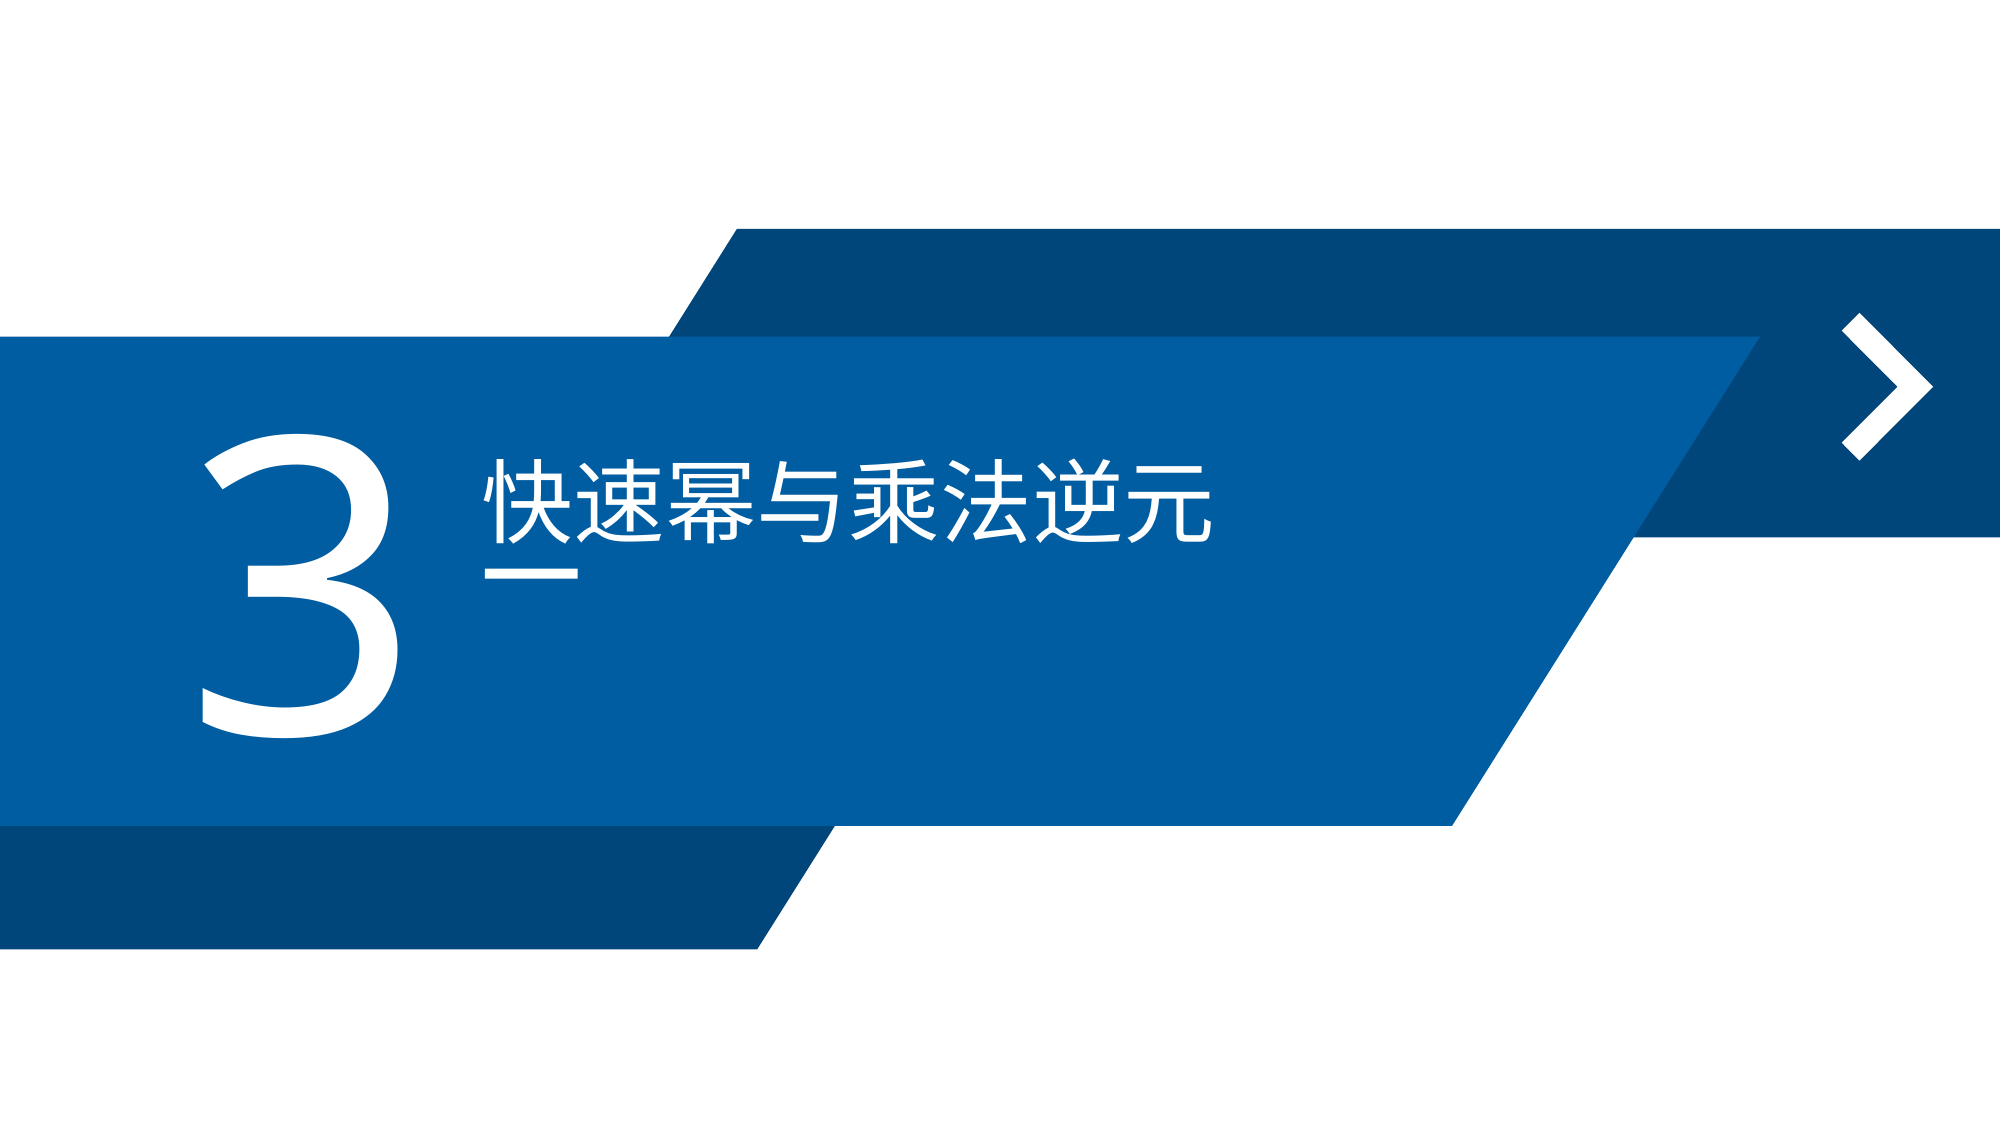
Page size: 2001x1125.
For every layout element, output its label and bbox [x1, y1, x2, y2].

text_box [0, 228, 2000, 950]
